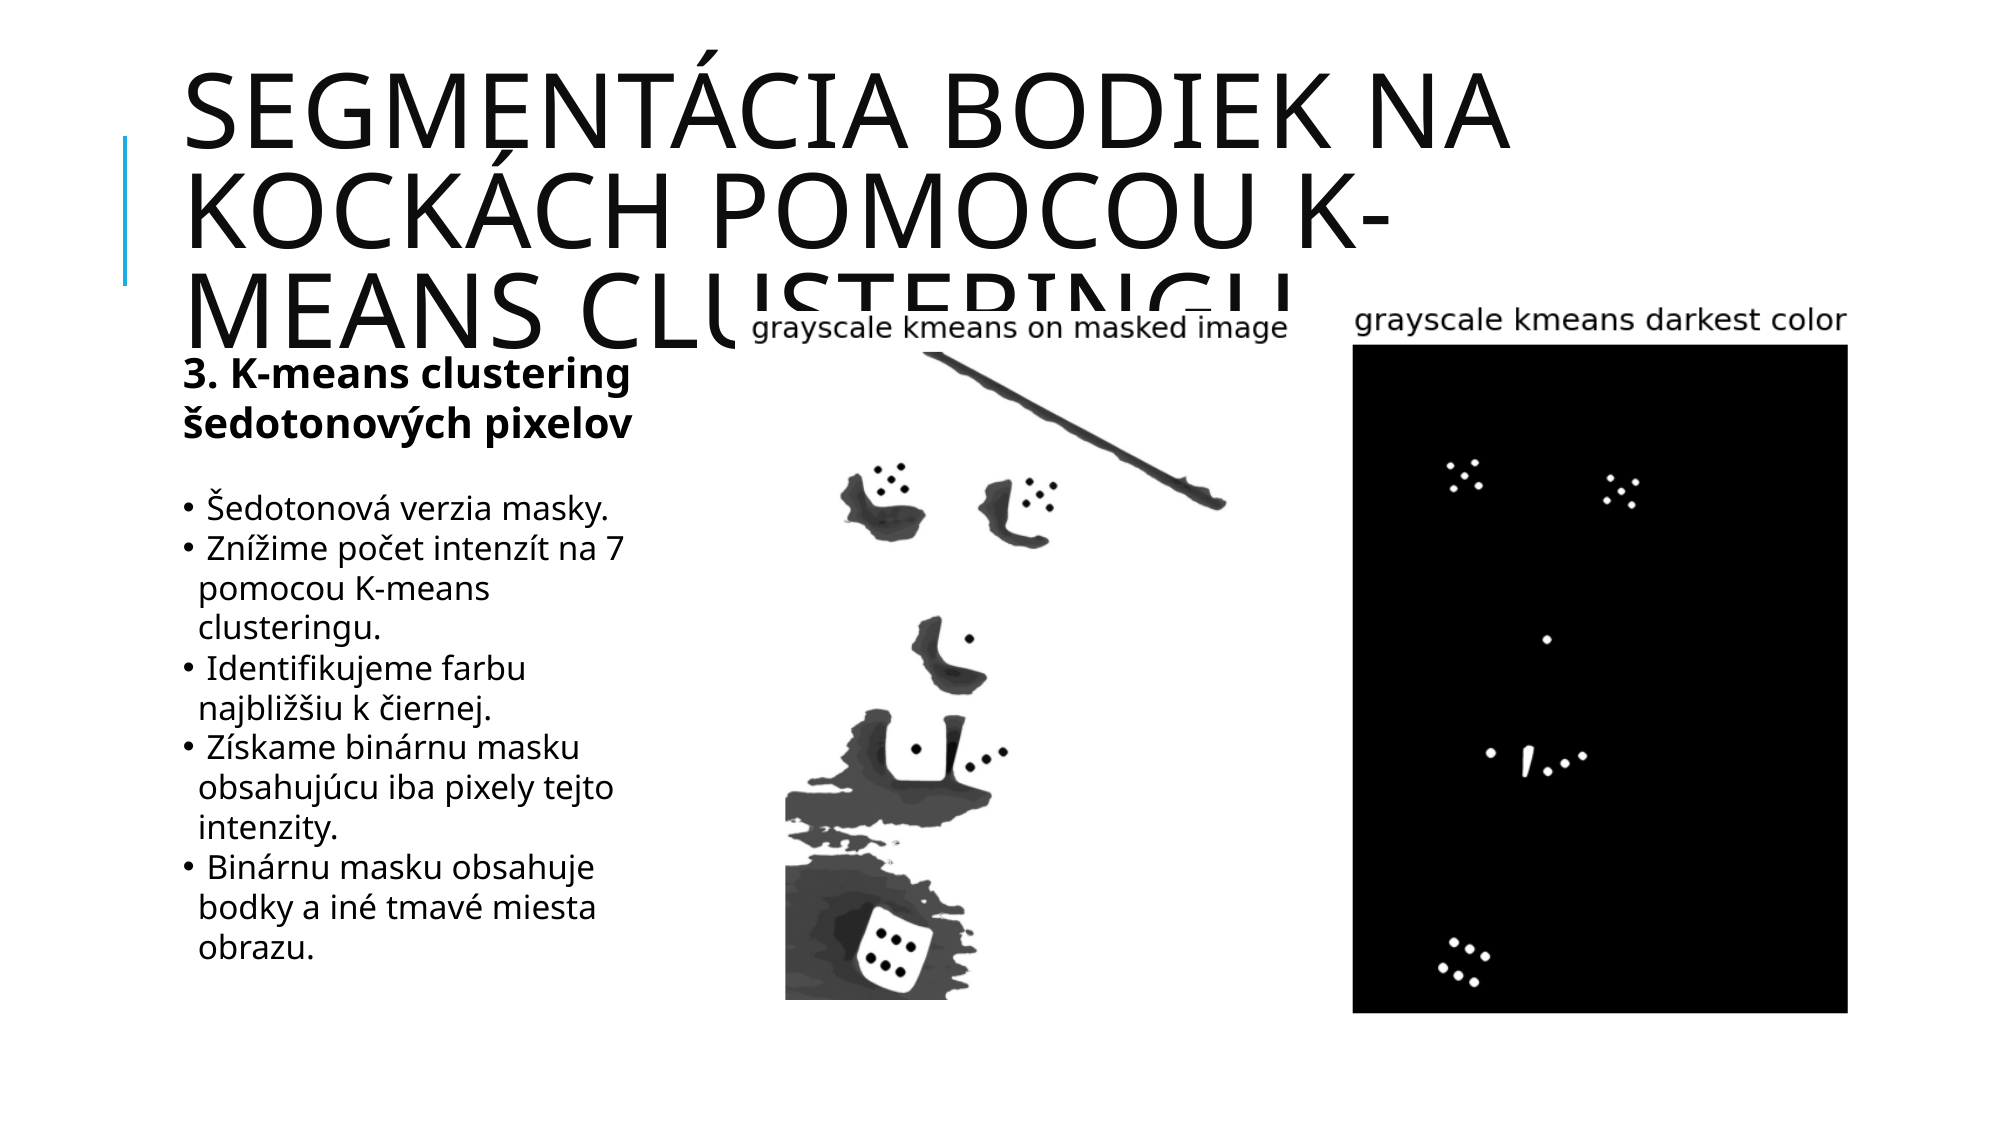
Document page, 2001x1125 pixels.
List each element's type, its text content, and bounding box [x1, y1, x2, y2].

list 3. K-means clustering šedotonových pixelov Šedotonová verzia masky. Znížime počet intenzít na 7 pomocou K-means clusteringu. Identifikujeme farbu najbližšiu k čiernej. Získame binárnu masku obsahujúcu iba pixely tejto intenzity. Binárnu masku obsahuje bodky a iné tmavé miesta obrazu. [168, 339, 662, 1071]
title segmentácia bodiek na kockách pomocou K-means clusteringu [168, 96, 1763, 342]
picture [735, 311, 1312, 1001]
picture [1337, 293, 1864, 1030]
